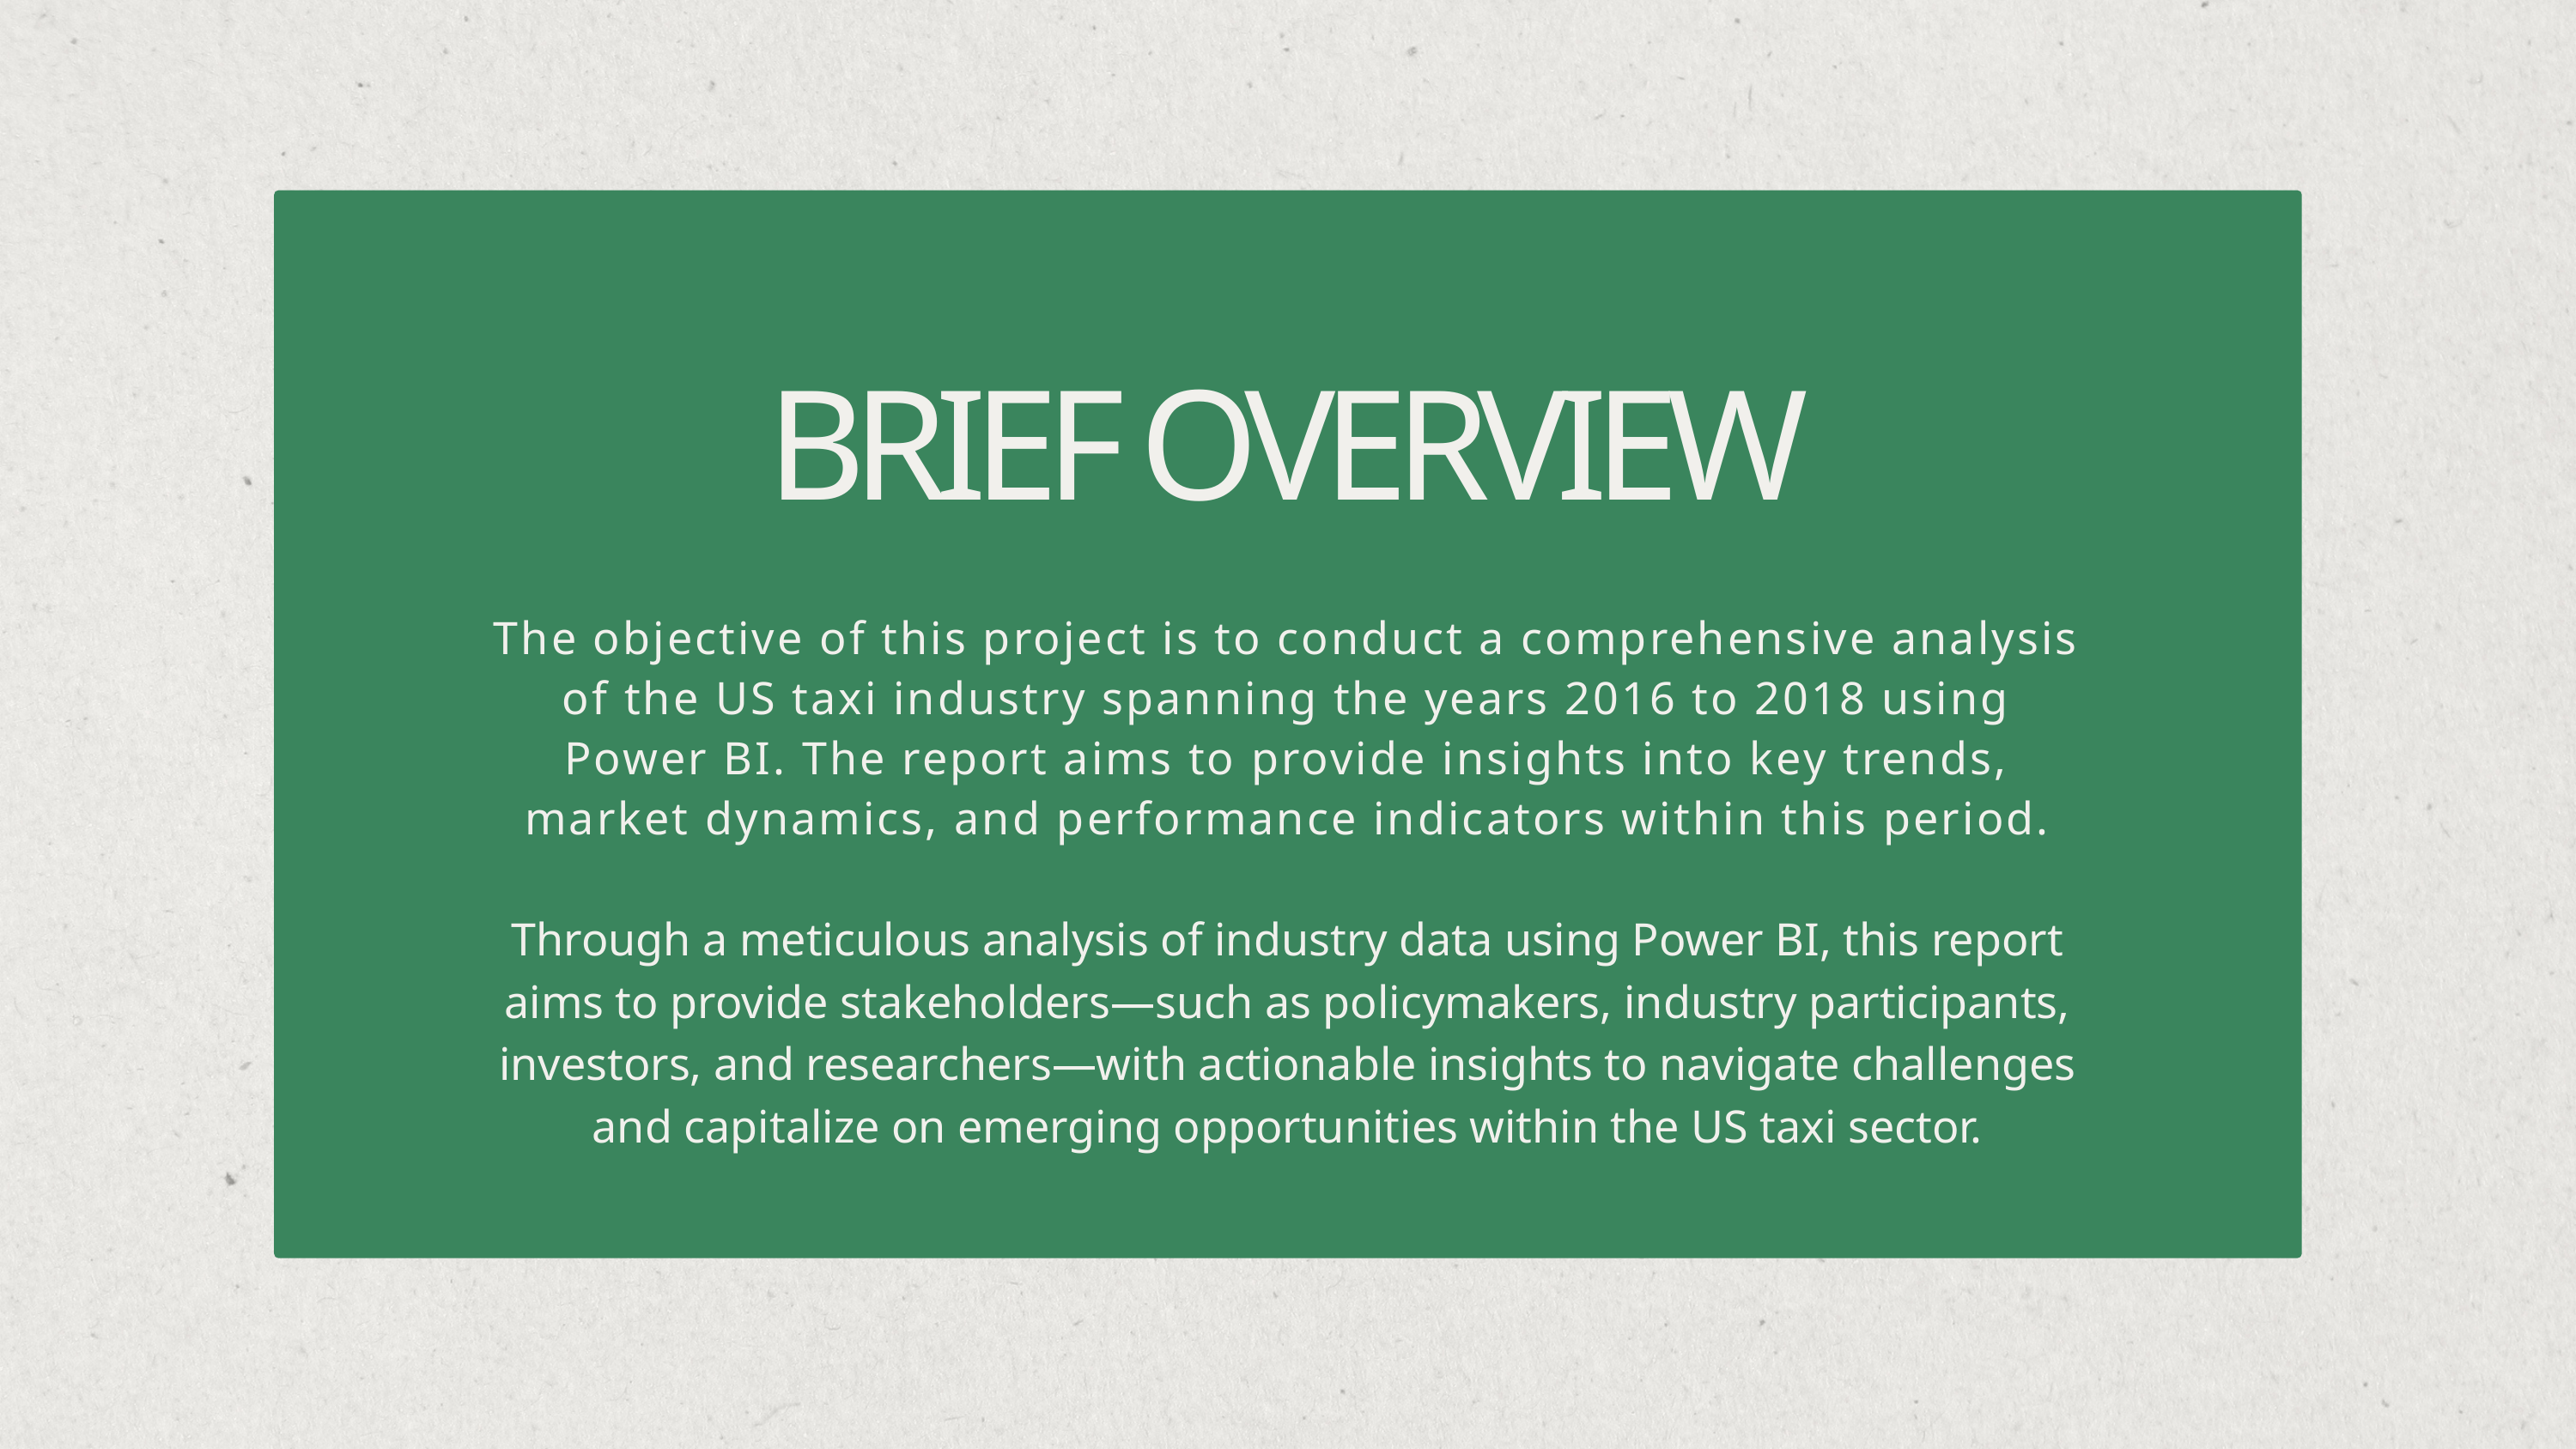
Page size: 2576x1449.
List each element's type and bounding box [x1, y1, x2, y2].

text_box [273, 190, 2302, 1258]
text_box [0, 0, 2576, 1449]
